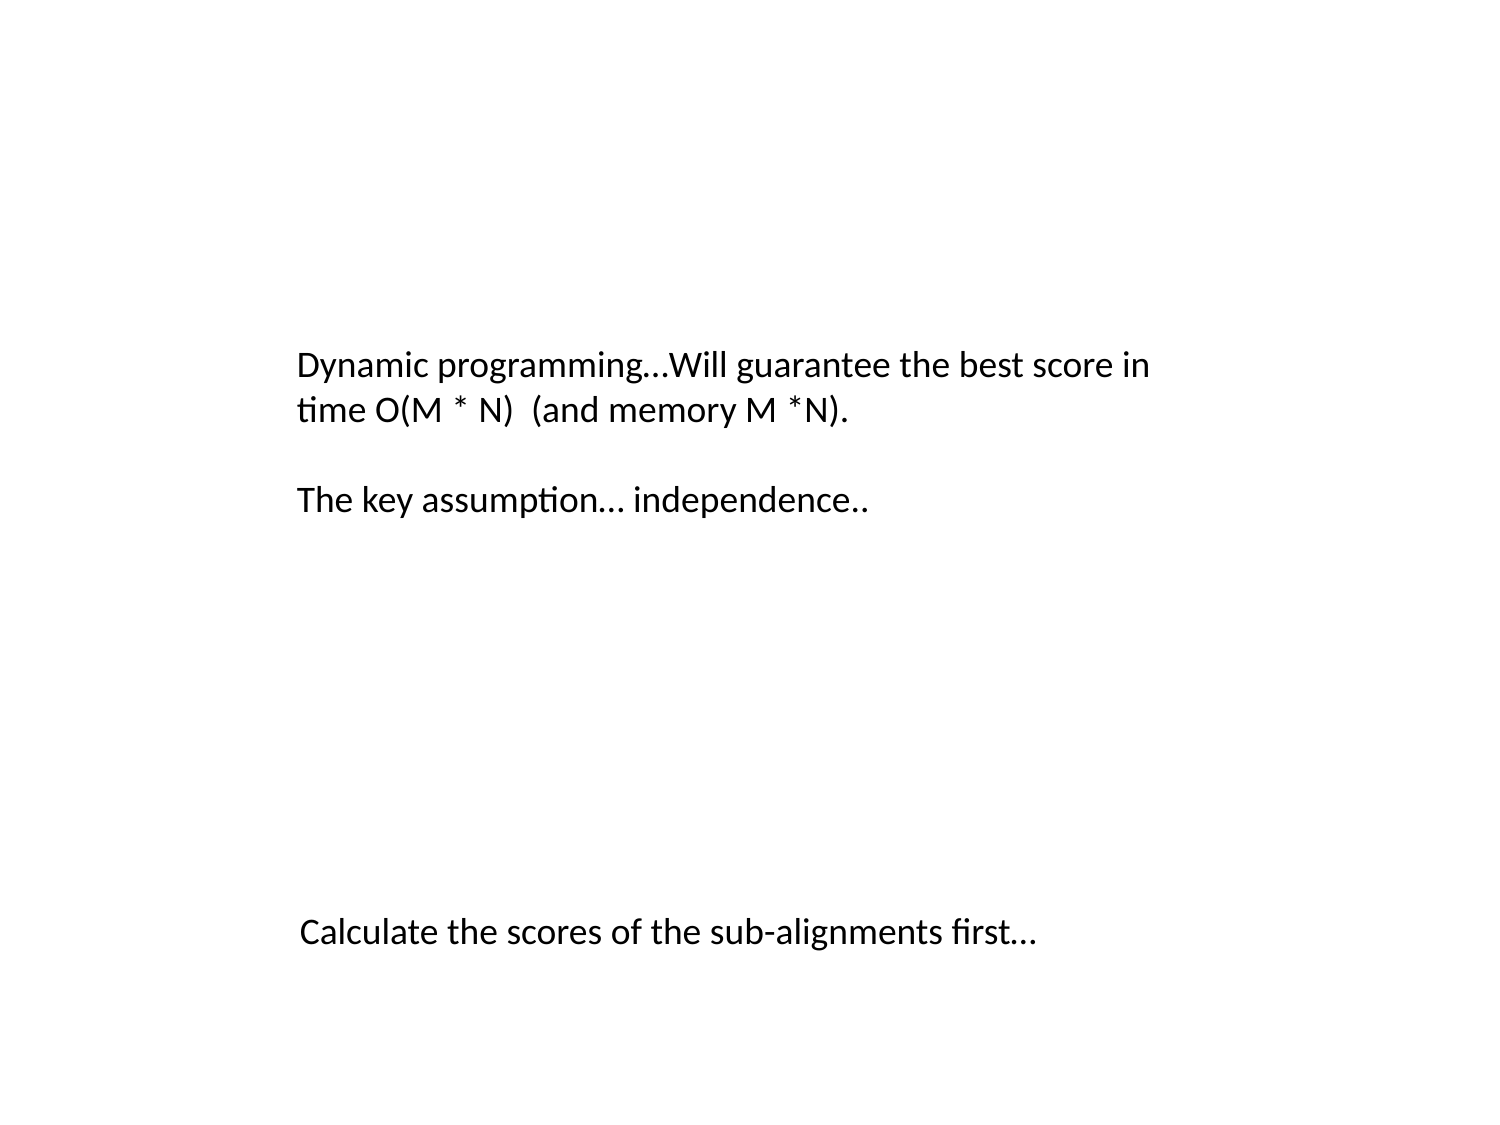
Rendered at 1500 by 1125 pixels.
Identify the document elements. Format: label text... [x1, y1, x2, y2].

text_box Calculate the scores of the sub-alignments first… [285, 899, 1053, 960]
text_box Dynamic programming…Will guarantee the best score in time O(M * N) (and memory M *N). The key assumption… independence.. [282, 332, 1166, 528]
